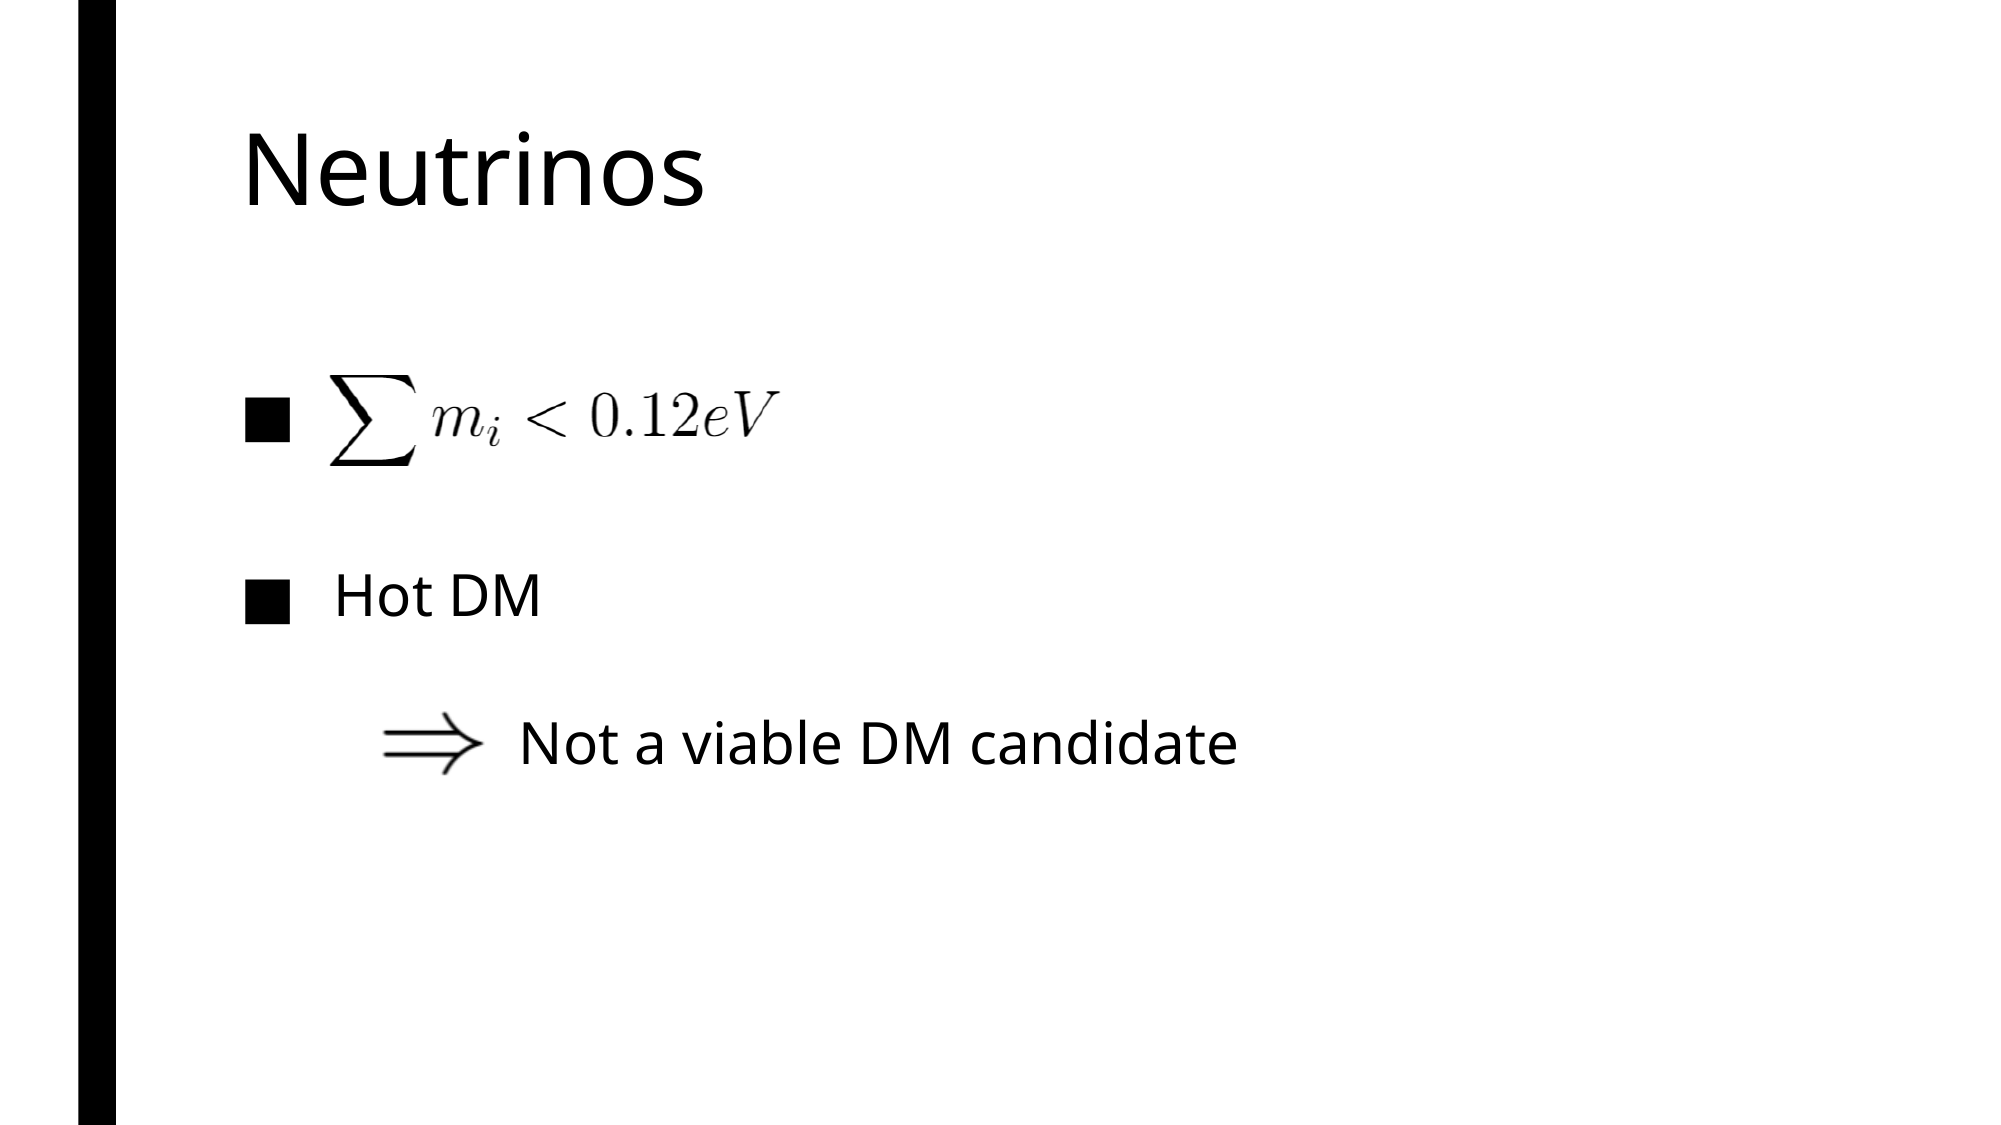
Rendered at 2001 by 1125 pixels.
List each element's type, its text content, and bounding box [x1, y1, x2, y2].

picture [311, 357, 791, 486]
picture [350, 696, 505, 788]
list _ Hot DM [225, 375, 1800, 963]
title Neutrinos [225, 112, 1800, 357]
text_box Not a viable DM candidate [505, 698, 1629, 784]
